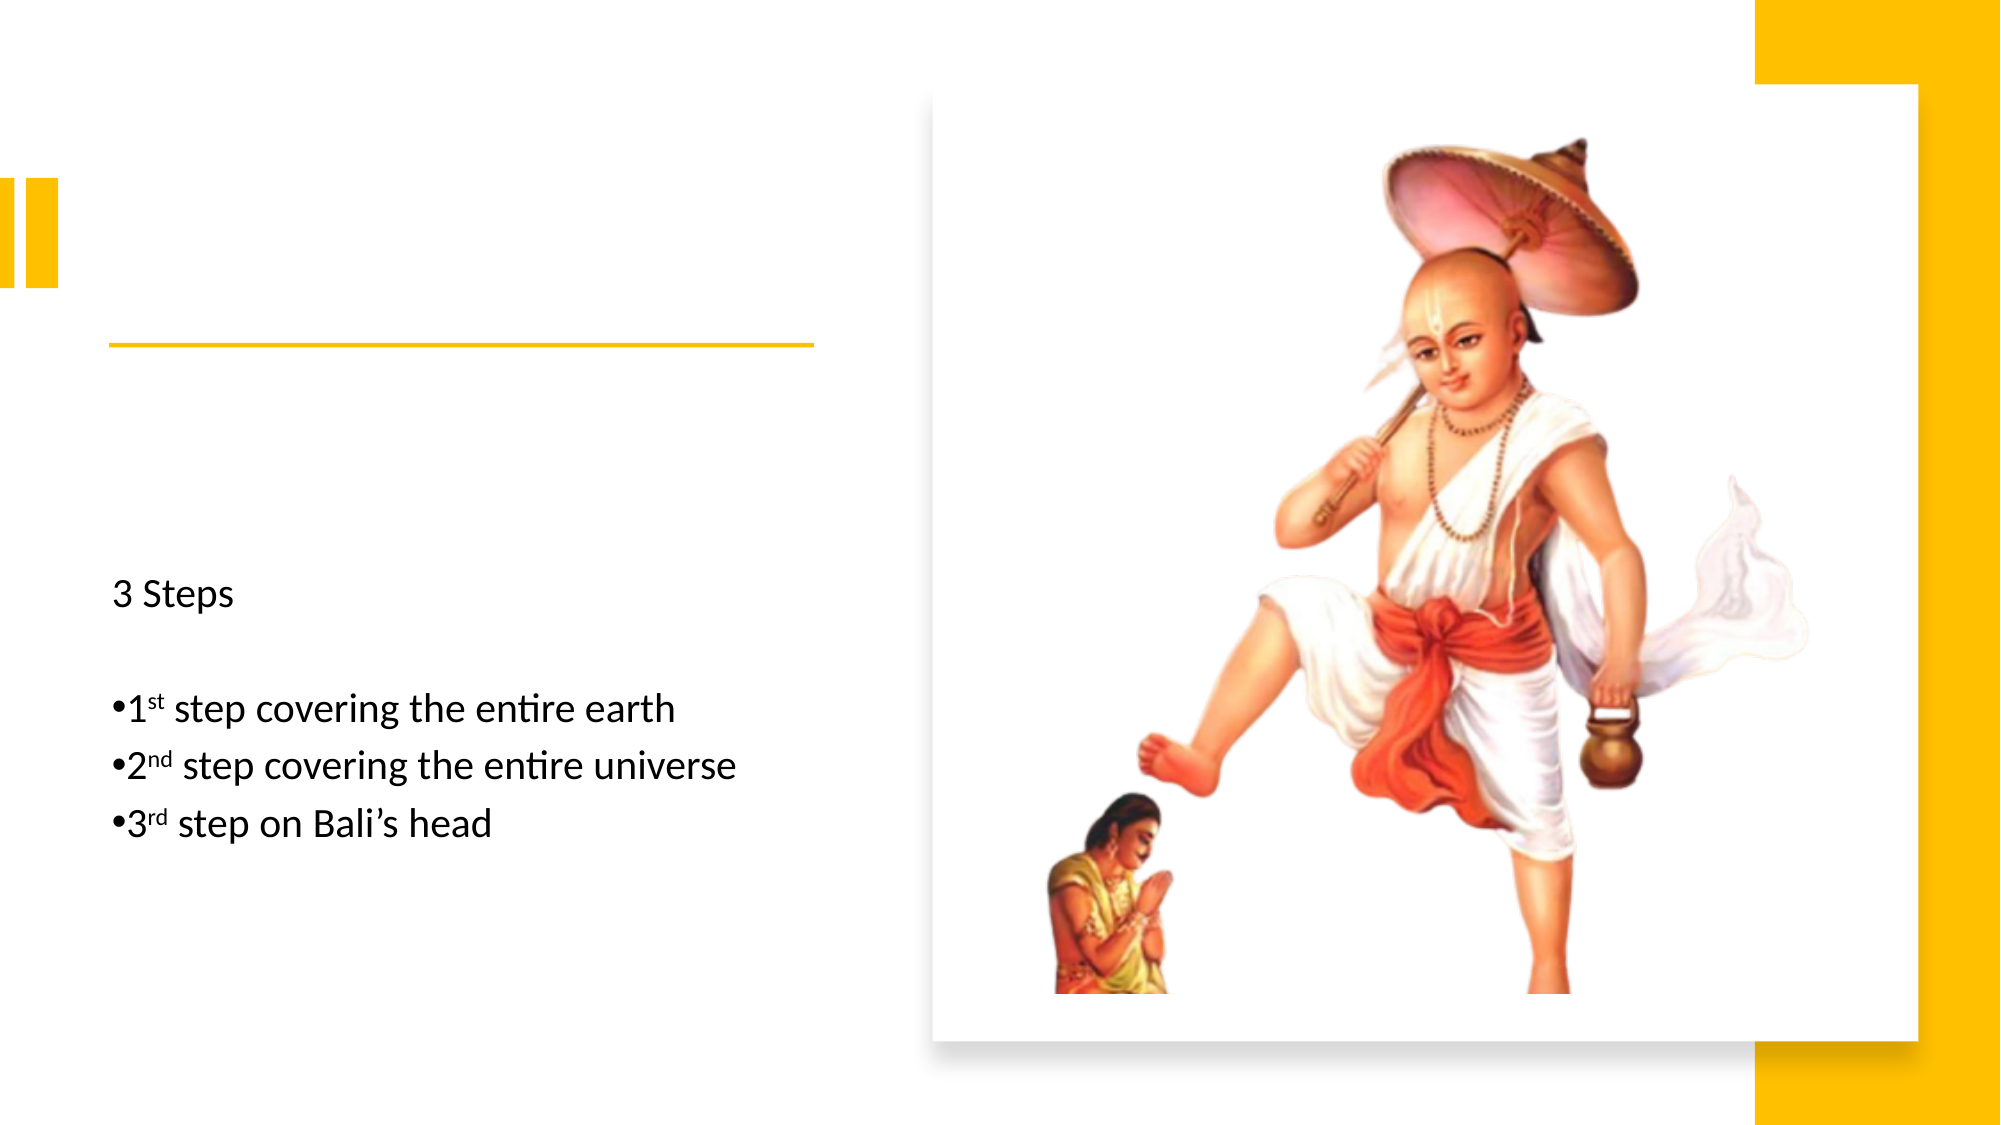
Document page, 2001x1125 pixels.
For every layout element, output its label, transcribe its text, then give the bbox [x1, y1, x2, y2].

picture [980, 131, 1871, 994]
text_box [0, 177, 59, 289]
text_box [108, 342, 815, 348]
text_box [1754, 0, 2000, 1125]
text_box [932, 83, 1919, 1042]
text_box 3 Steps 1st step covering the entire earth 2nd step covering the entire universe 3rd step on Bali’s head [96, 382, 845, 1036]
text_box [0, 0, 1754, 1125]
